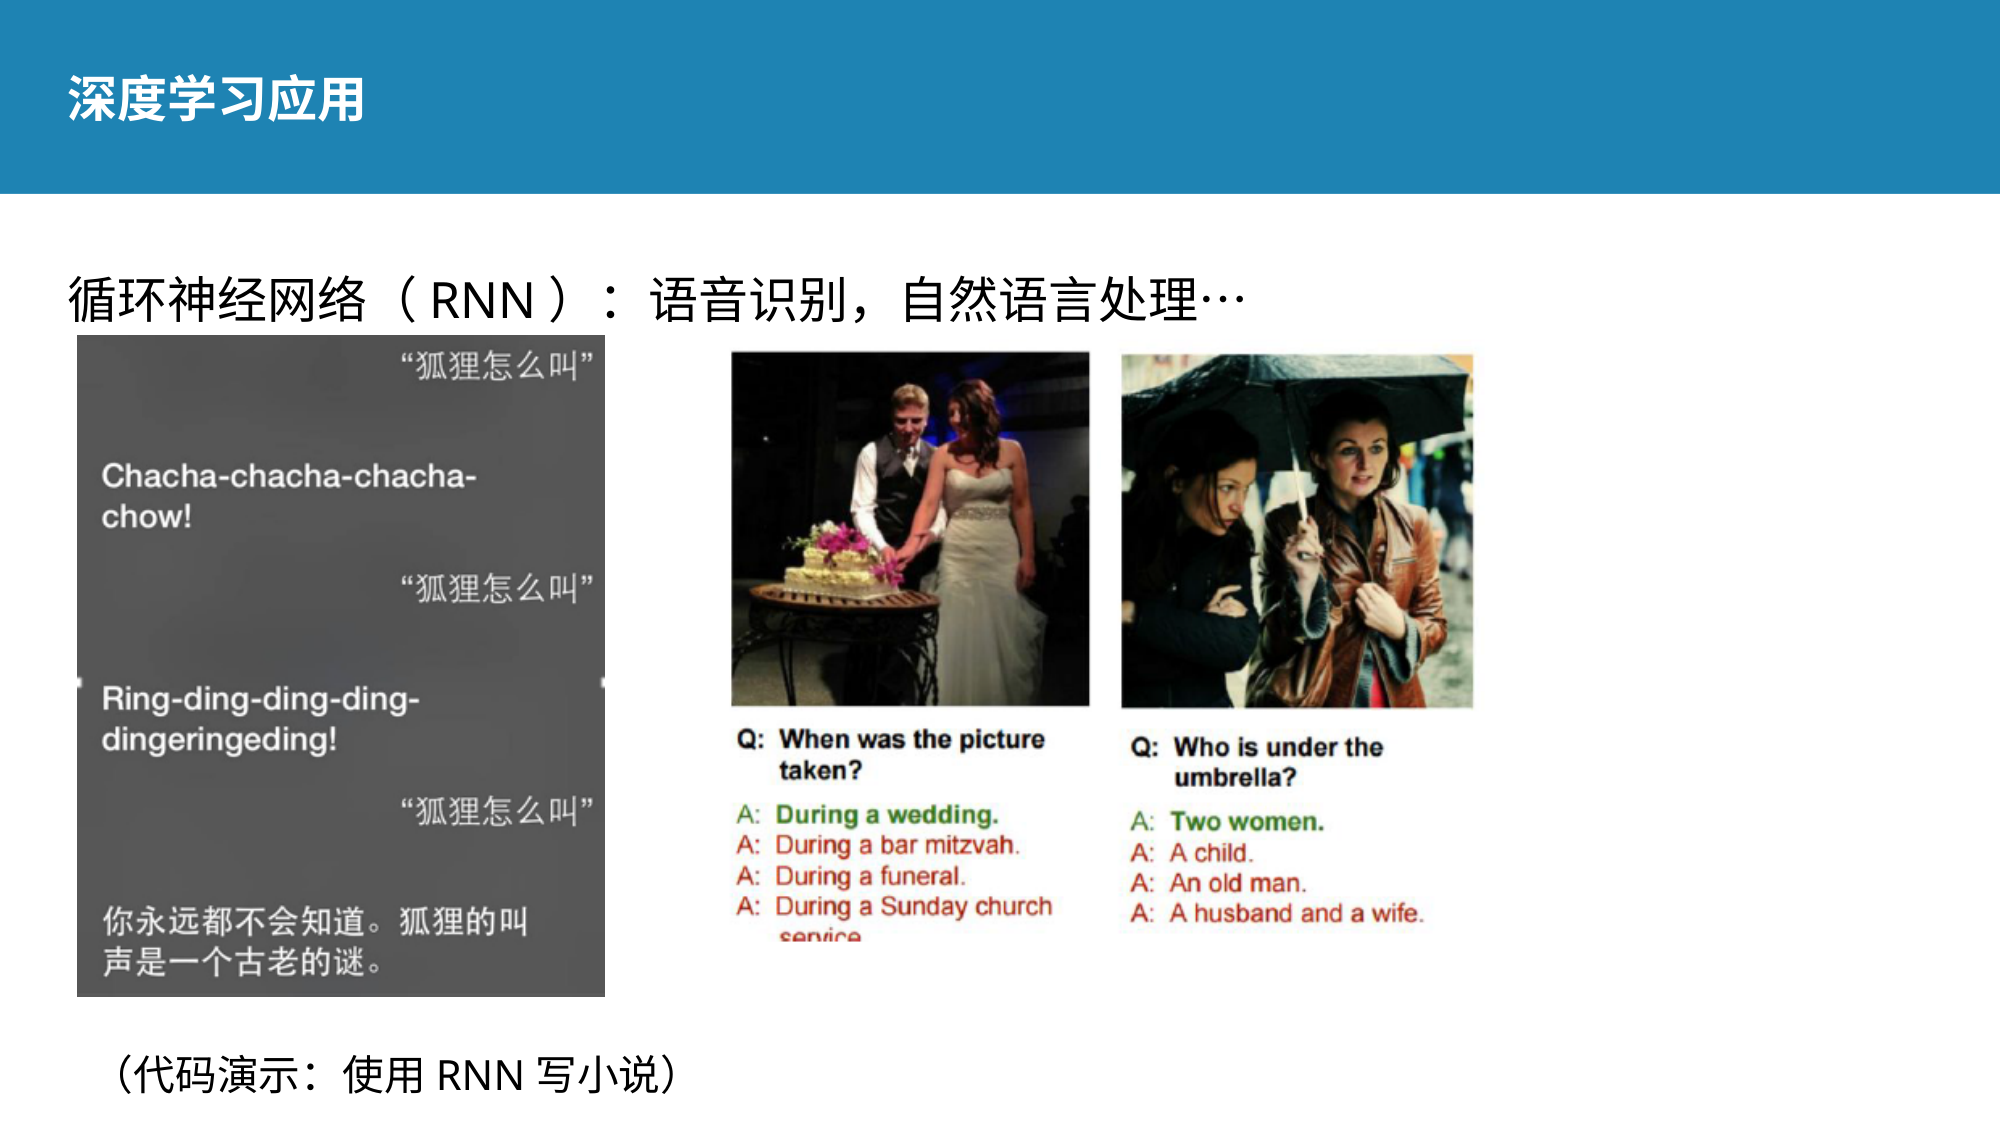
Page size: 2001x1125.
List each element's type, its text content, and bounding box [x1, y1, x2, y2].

list 深度学习应用 [52, 41, 924, 162]
text_box （代码演示：使用RNN写小说） [76, 1019, 1268, 1113]
text_box 循环神经网络（RNN）：语音识别，自然语言处理… [52, 219, 1444, 360]
picture [722, 335, 1491, 959]
picture [76, 335, 605, 997]
